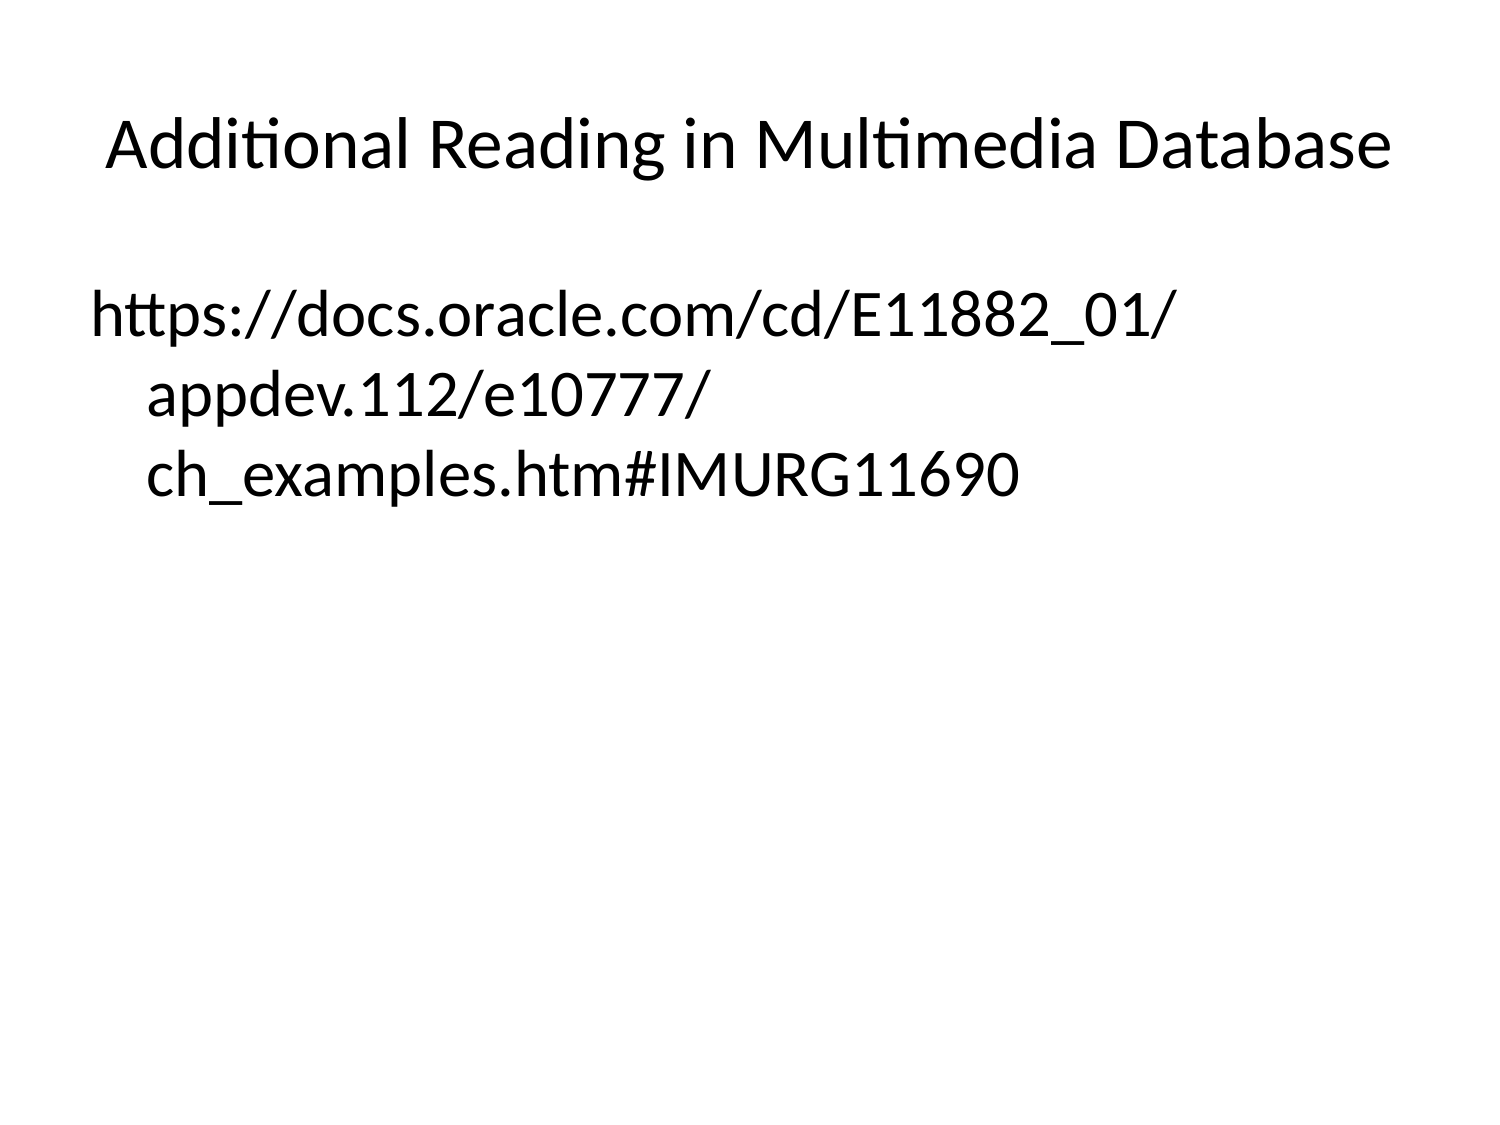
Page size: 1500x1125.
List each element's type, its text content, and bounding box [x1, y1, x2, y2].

title Additional Reading in Multimedia Database [75, 45, 1425, 233]
list https://docs.oracle.com/cd/E11882_01/appdev.112/e10777/ch_examples.htm#IMURG11690 [75, 262, 1425, 1005]
